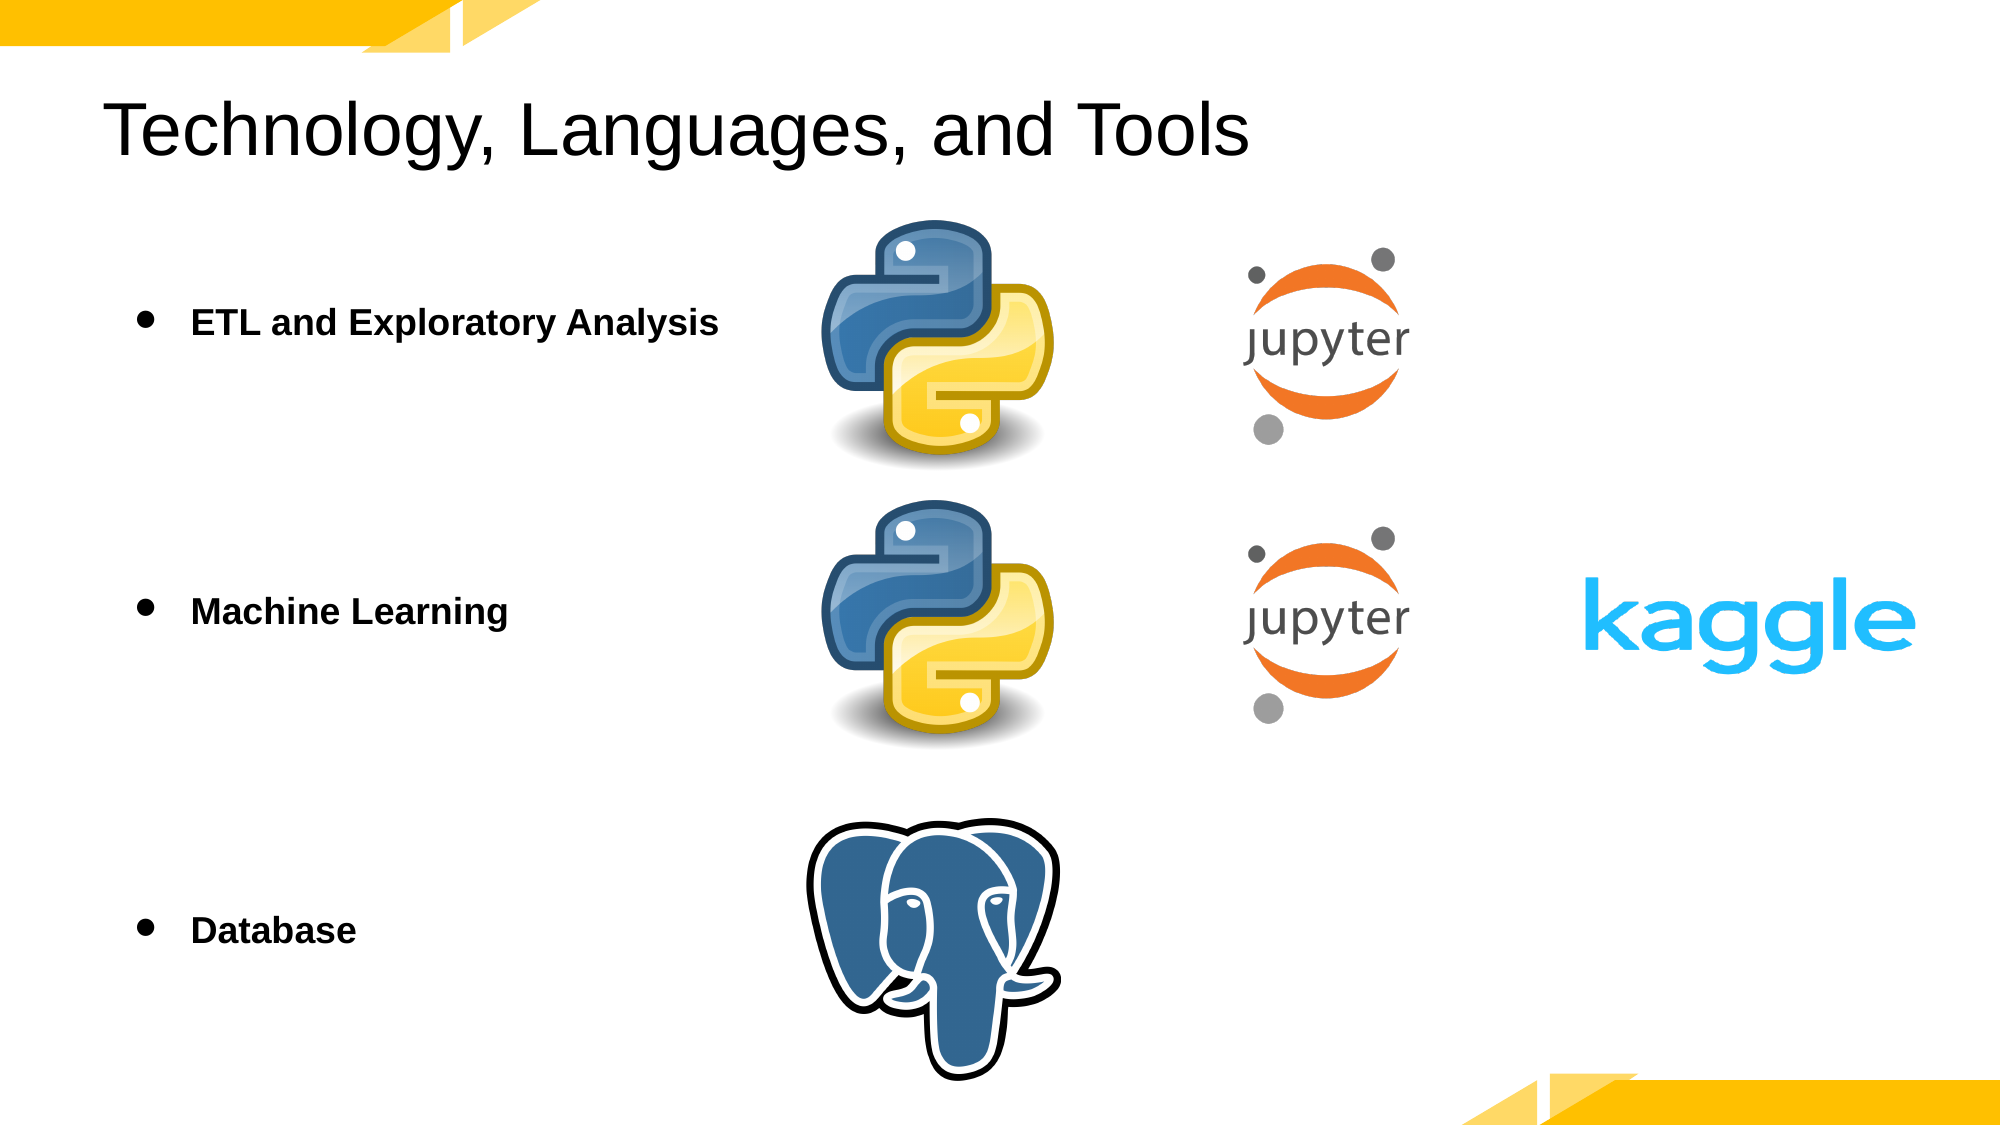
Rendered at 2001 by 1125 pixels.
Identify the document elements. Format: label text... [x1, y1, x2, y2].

text_box Technology, Languages, and Tools [87, 64, 1493, 288]
picture [806, 214, 1069, 477]
picture [1133, 524, 1983, 727]
text_box Machine Learning [100, 571, 801, 647]
picture [1133, 244, 1518, 447]
picture [806, 494, 1069, 757]
text_box Database [100, 891, 801, 967]
text_box ETL and Exploratory Analysis [100, 288, 801, 359]
picture [806, 818, 1061, 1081]
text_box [1459, 1079, 2000, 1125]
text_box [0, 0, 541, 47]
